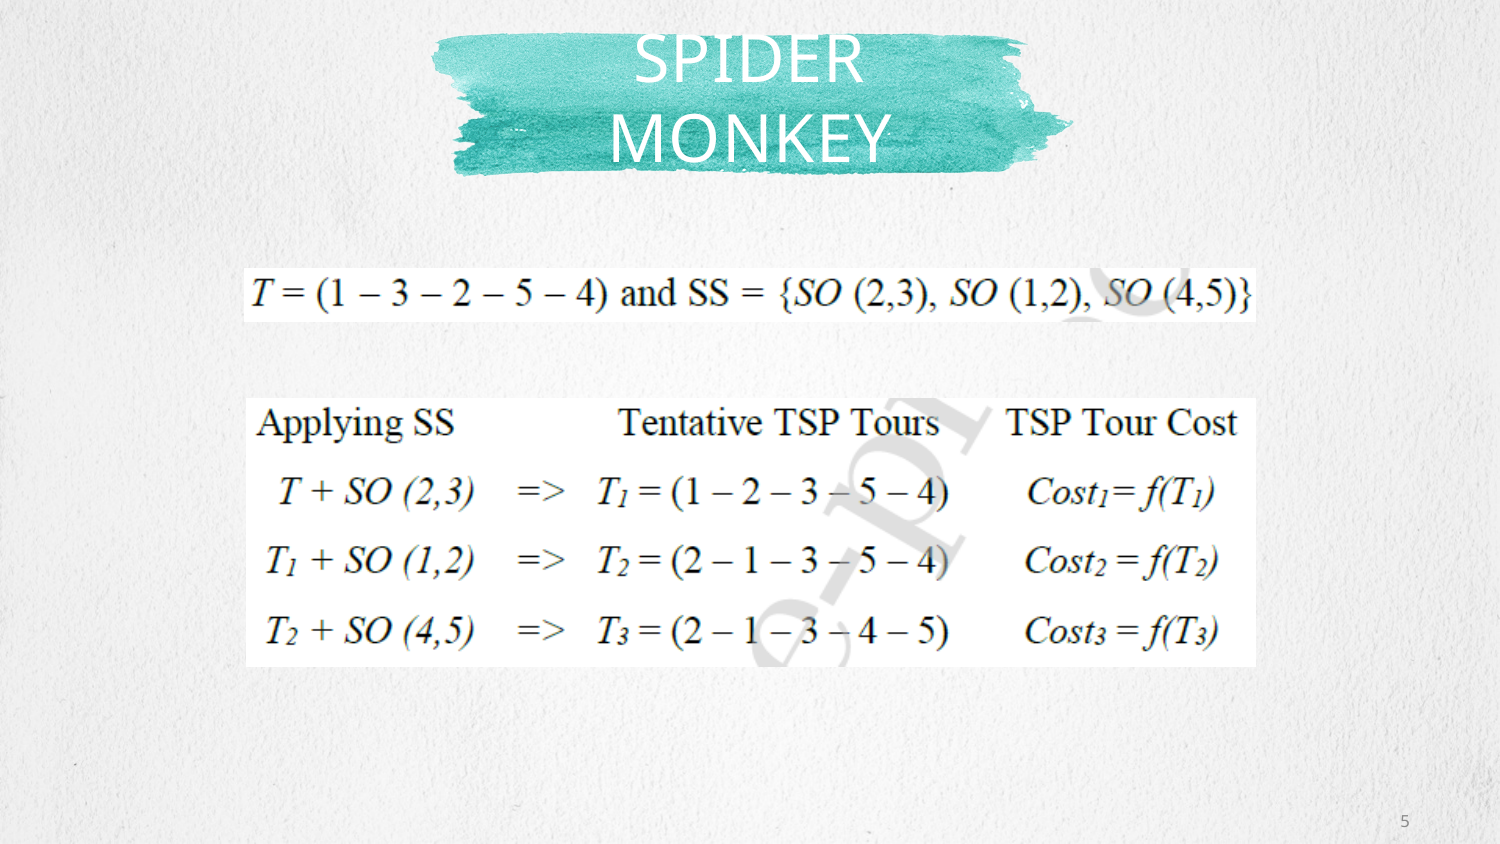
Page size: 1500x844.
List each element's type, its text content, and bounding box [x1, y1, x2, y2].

picture [0, 0, 1500, 844]
title Spider monkey [520, 37, 980, 154]
slide_number 5 [1074, 799, 1425, 844]
